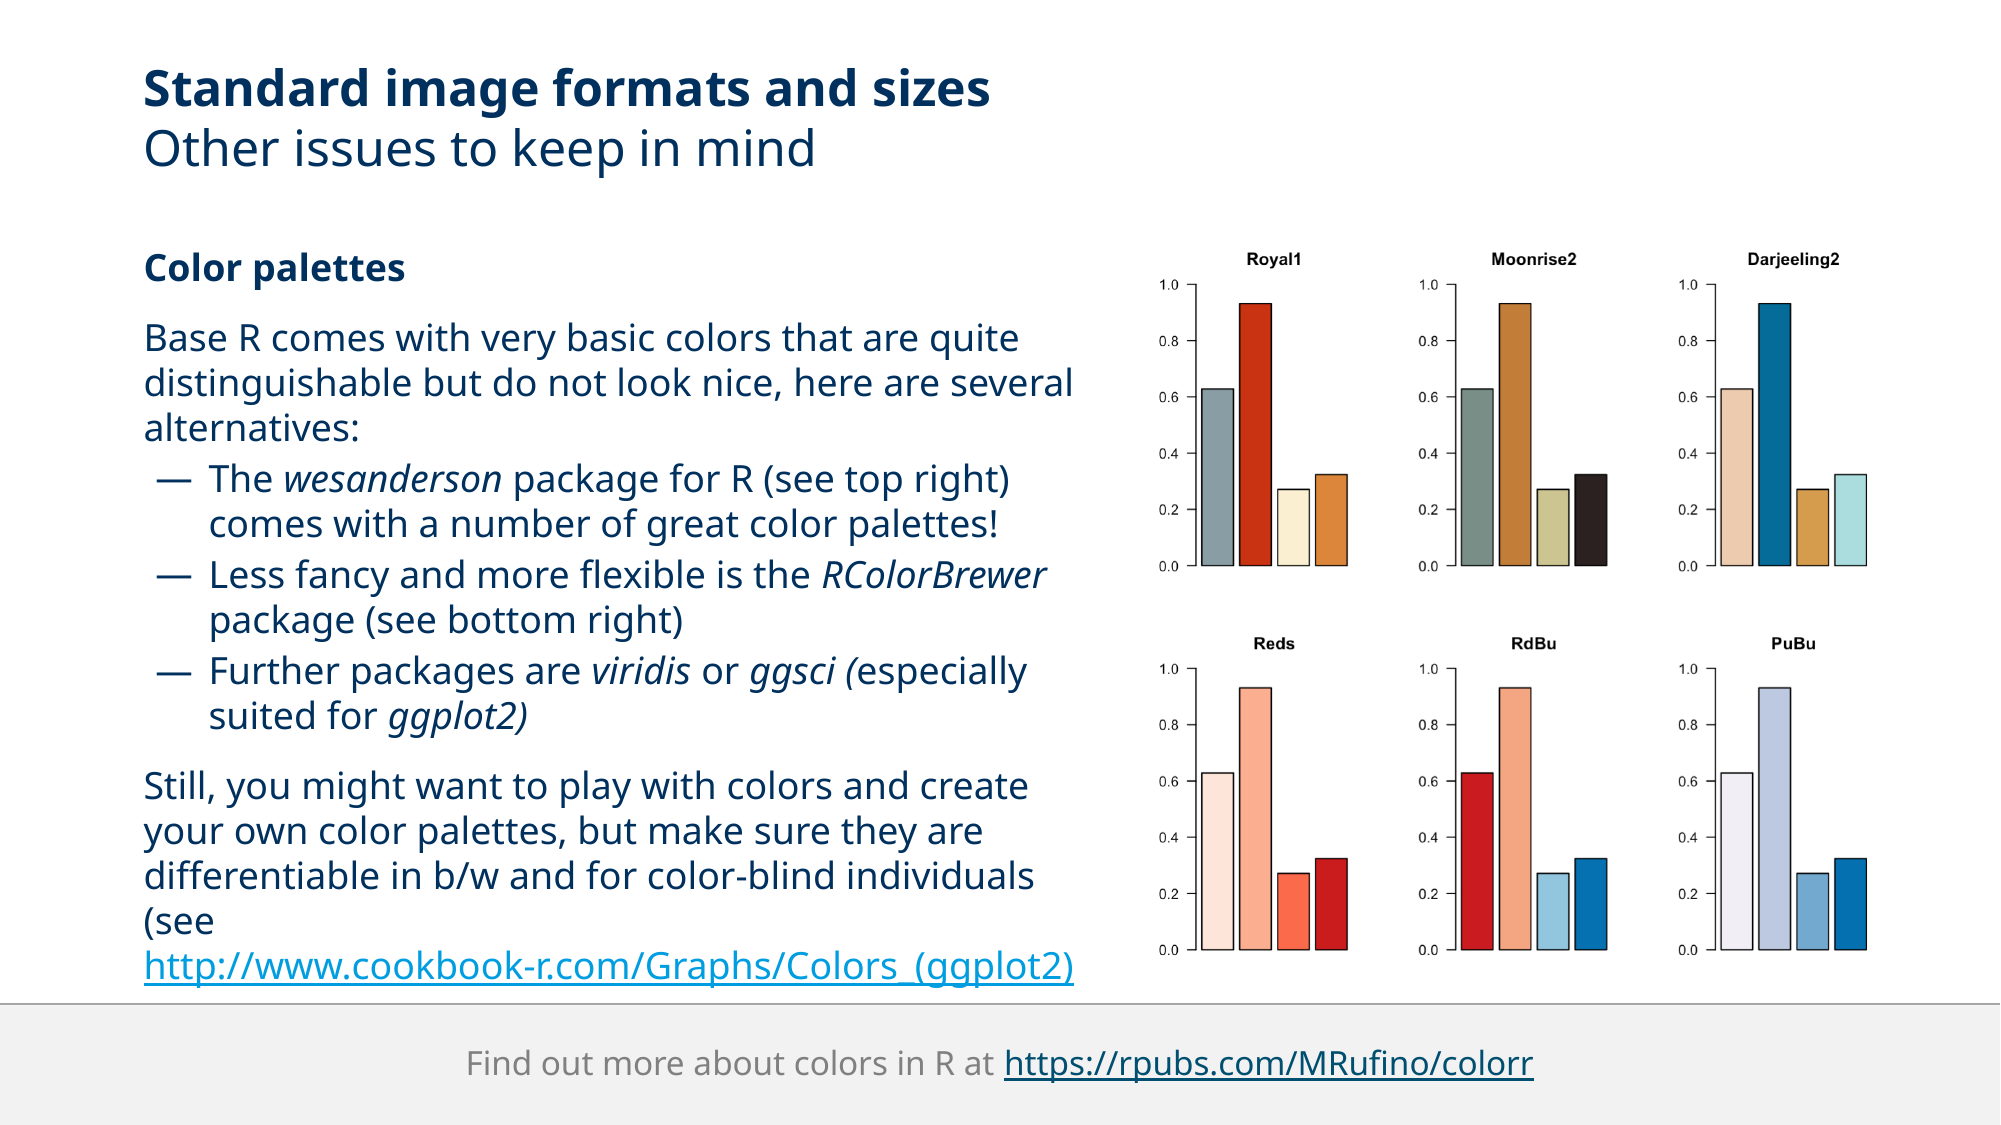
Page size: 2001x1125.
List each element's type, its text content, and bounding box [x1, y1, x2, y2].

picture [1153, 245, 1879, 959]
list Color palettes Base R comes with very basic colors that are quite distinguishable but do not look nice, here are several alternatives: The wesanderson package for R (see top right) comes with a number of great color palettes! Less fancy and more flexible is the RColorBrewer package (see bottom right) Further packages are viridis or ggsci (especially suited for ggplot2) Still, you might want to play with colors and create your own color palettes, but make sure they are differentiable in b/w and for color-blind individuals (see http://www.cookbook-r.com/Graphs/Colors_(ggplot2) [143, 243, 1109, 957]
text_box Find out more about colors in R at https://rpubs.com/MRufino/colorr [0, 1004, 2000, 1125]
title Standard image formats and sizes Other issues to keep in mind [143, 56, 1880, 169]
